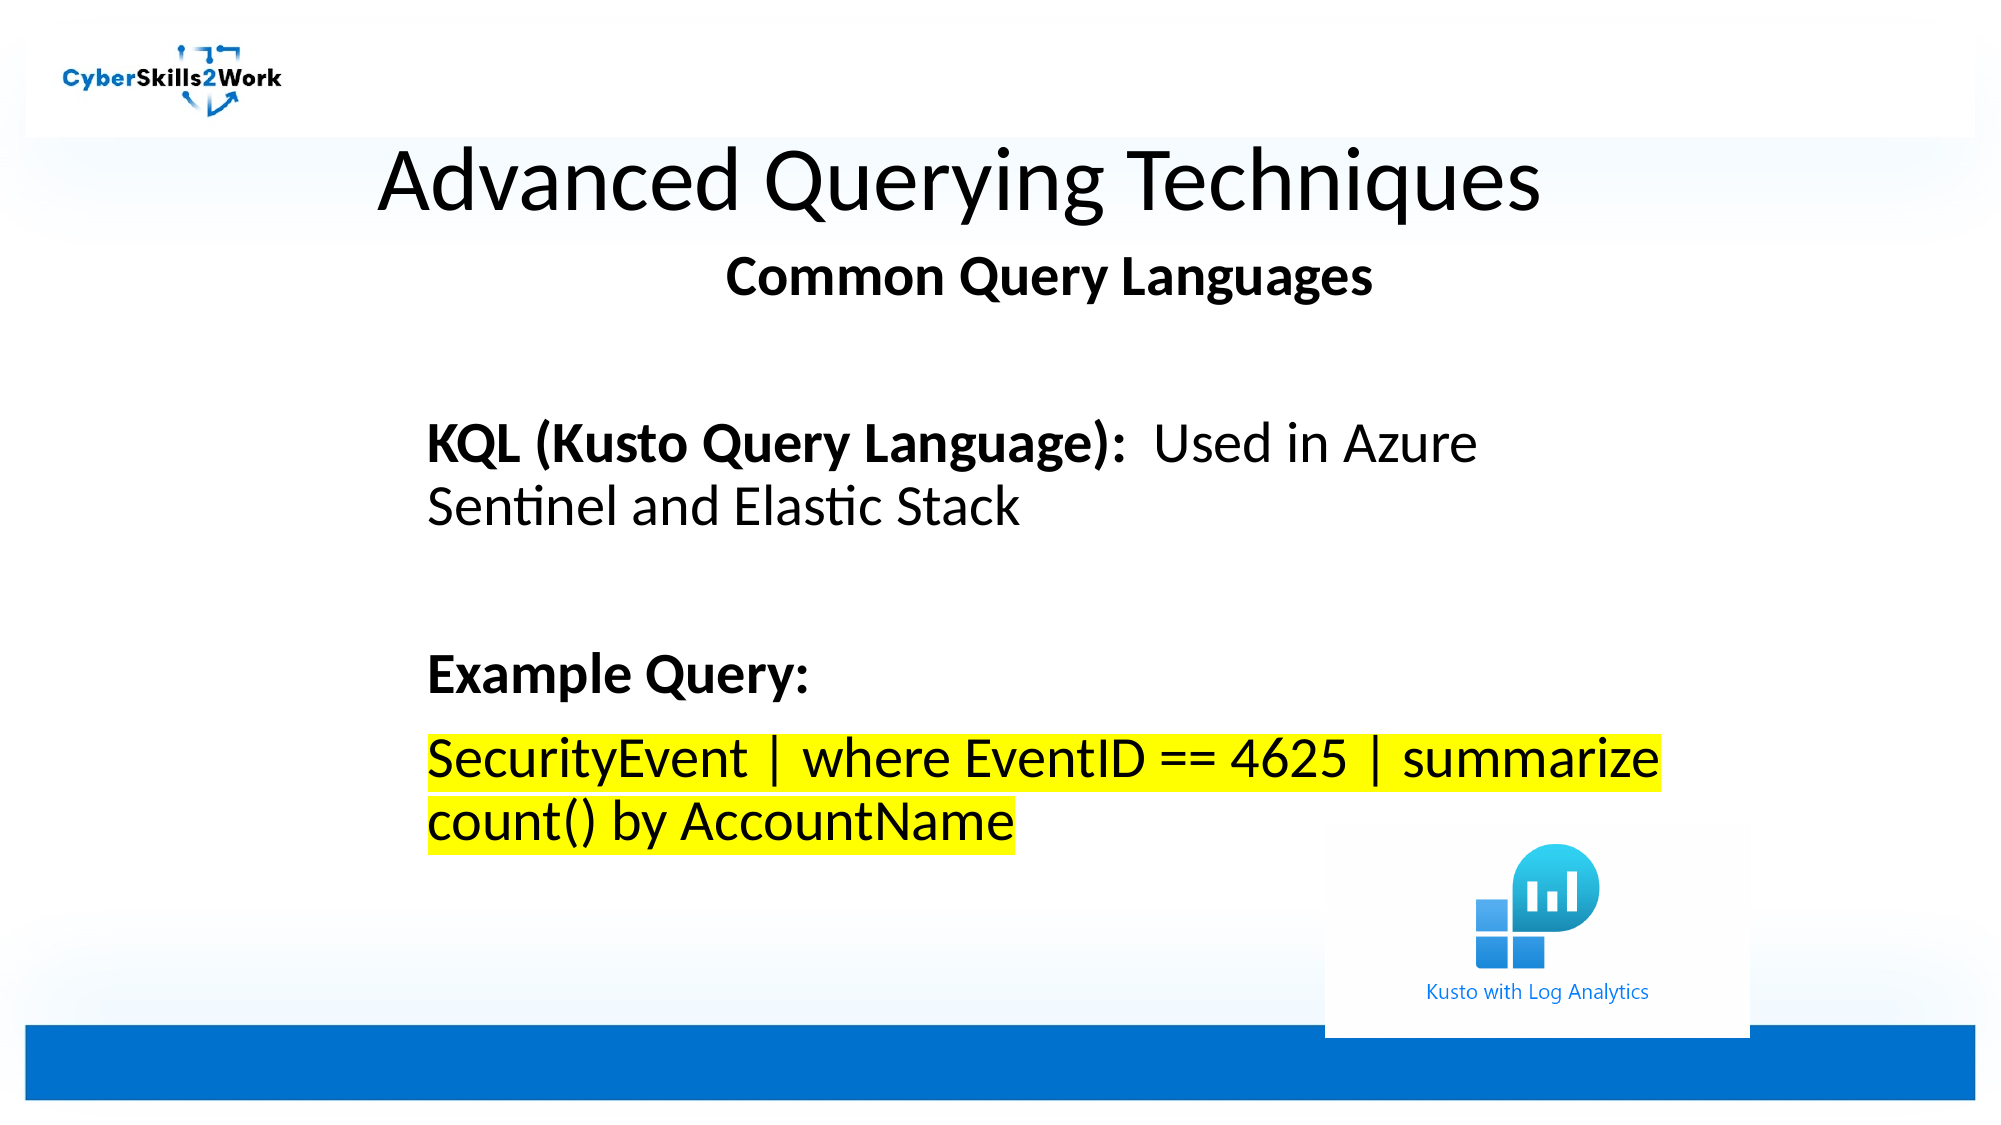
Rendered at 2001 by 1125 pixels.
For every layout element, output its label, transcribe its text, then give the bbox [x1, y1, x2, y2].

title Advanced Querying Techniques [362, 112, 1638, 250]
picture [0, 0, 2000, 1125]
list Common Query Languages KQL (Kusto Query Language): Used in Azure Sentinel and Elastic Stack Example Query: SecurityEvent | where EventID == 4625 | summarize count() by AccountName [412, 237, 1688, 988]
